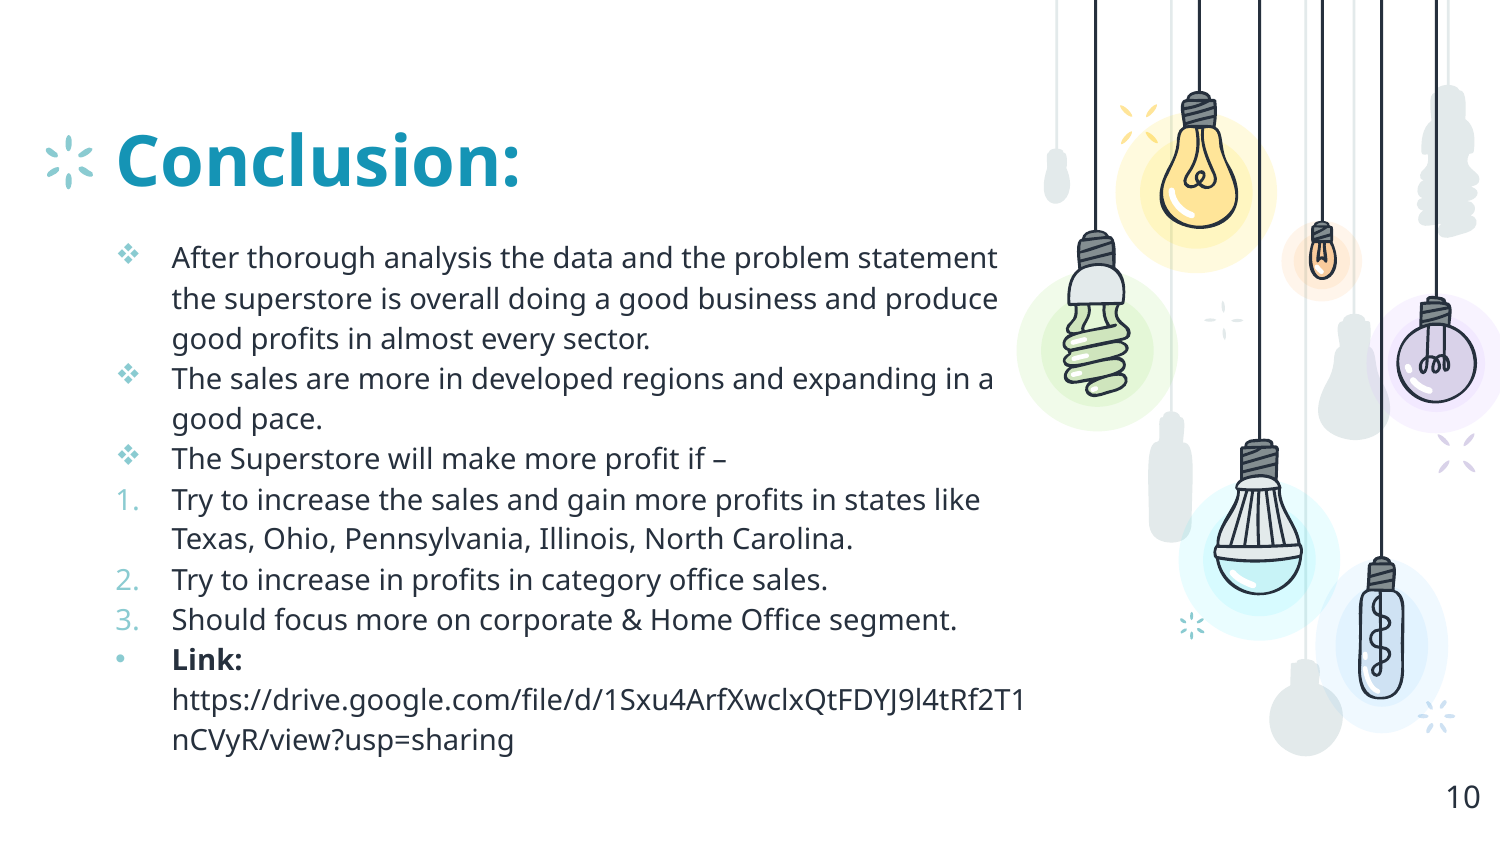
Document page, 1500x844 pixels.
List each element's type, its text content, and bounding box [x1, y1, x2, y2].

slide_number 10 [1426, 766, 1482, 832]
title Conclusion: [115, 124, 1044, 203]
list After thorough analysis the data and the problem statement the superstore is overall doing a good business and produce good profits in almost every sector. The sales are more in developed regions and expanding in a good pace. The Superstore will make more profit if – Try to increase the sales and gain more profits in states like Texas, Ohio, Pennsylvania, Illinois, North Carolina. Try to increase in profits in category office sales. Should focus more on corporate & Home Office segment. Link: https://drive.google.com/file/d/1Sxu4ArfXwclxQtFDYJ9l4tRf2T1nCVyR/view?usp=sharing [115, 234, 1044, 733]
